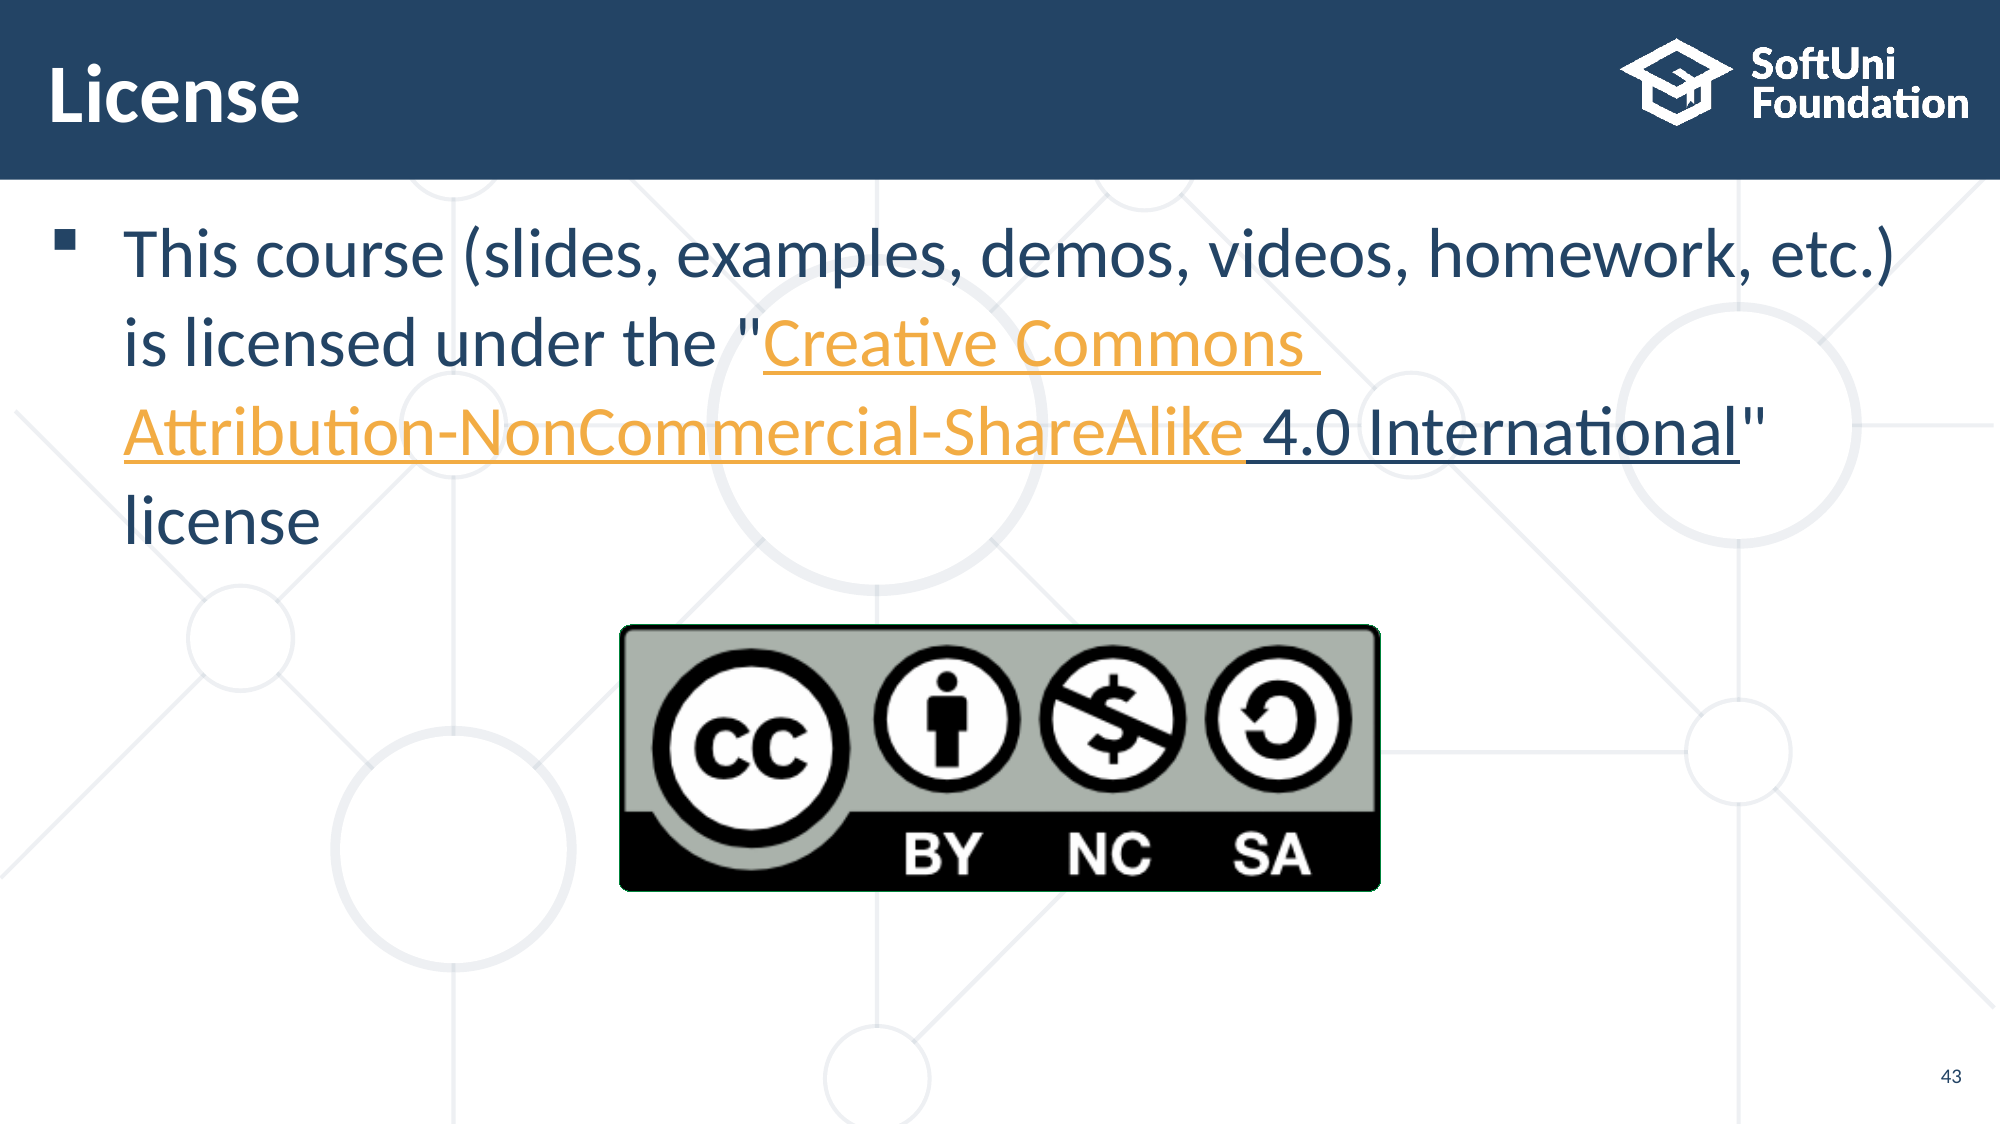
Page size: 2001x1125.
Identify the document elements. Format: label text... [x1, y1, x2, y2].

slide_number 43 [1897, 1049, 1968, 1101]
title License [31, 16, 1591, 162]
list This course (slides, examples, demos, videos, homework, etc.) is licensed under the "Creative Commons Attribution-NonCommercial-ShareAlike 4.0 International" license [31, 196, 1970, 1050]
picture [1619, 38, 1968, 126]
picture [618, 624, 1381, 892]
